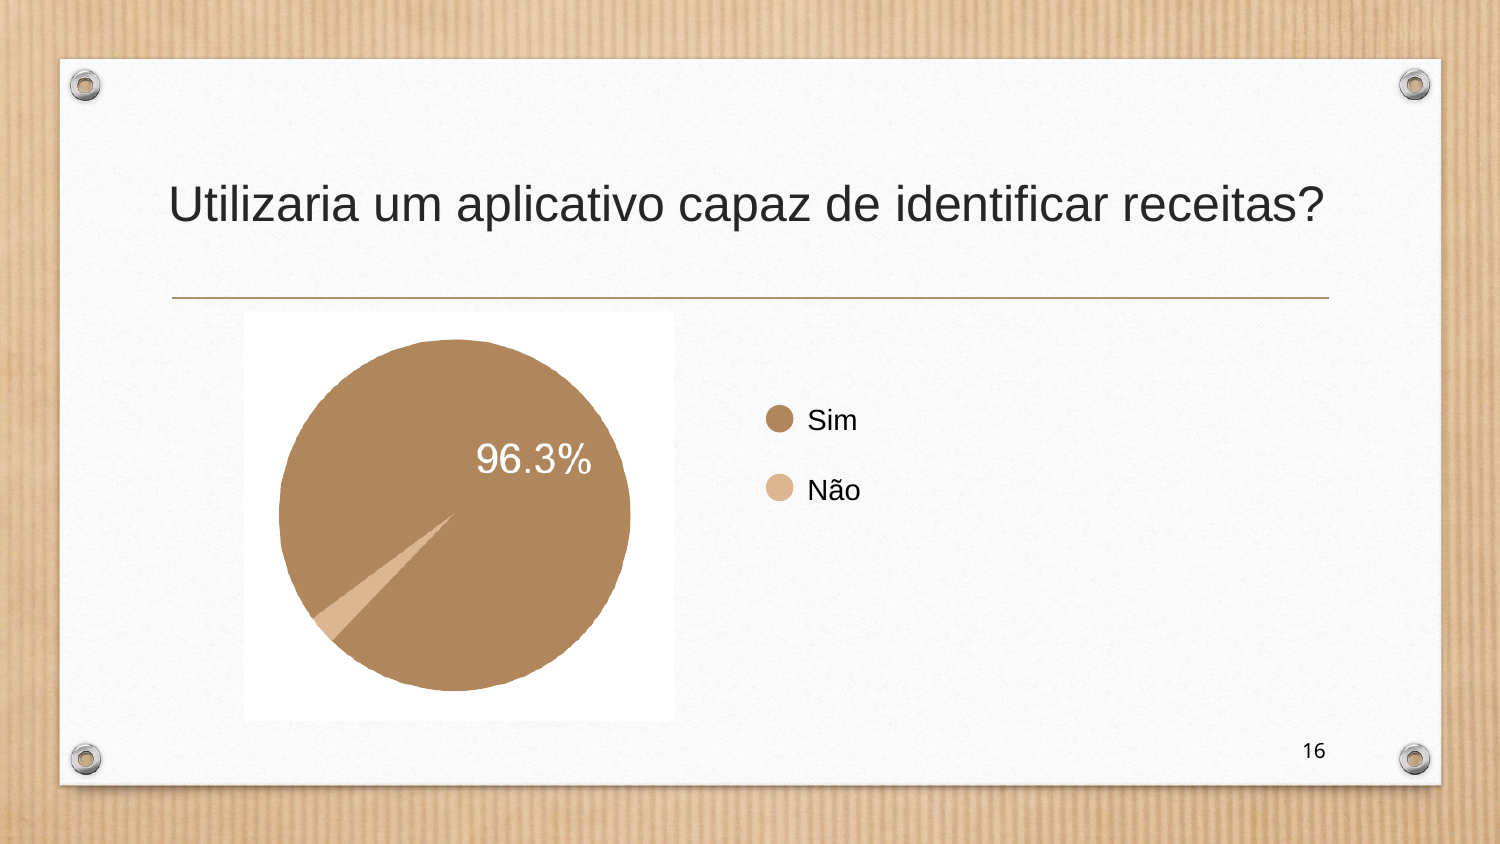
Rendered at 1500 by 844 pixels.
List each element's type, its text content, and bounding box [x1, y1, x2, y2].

picture [0, 0, 1500, 844]
text_box [765, 404, 794, 433]
slide_number 16 [1273, 734, 1341, 769]
title Utilizaria um aplicativo capaz de identificar receitas? [55, 120, 1440, 282]
text_box [765, 473, 794, 502]
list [244, 311, 675, 721]
text_box Sim Não [792, 393, 876, 514]
